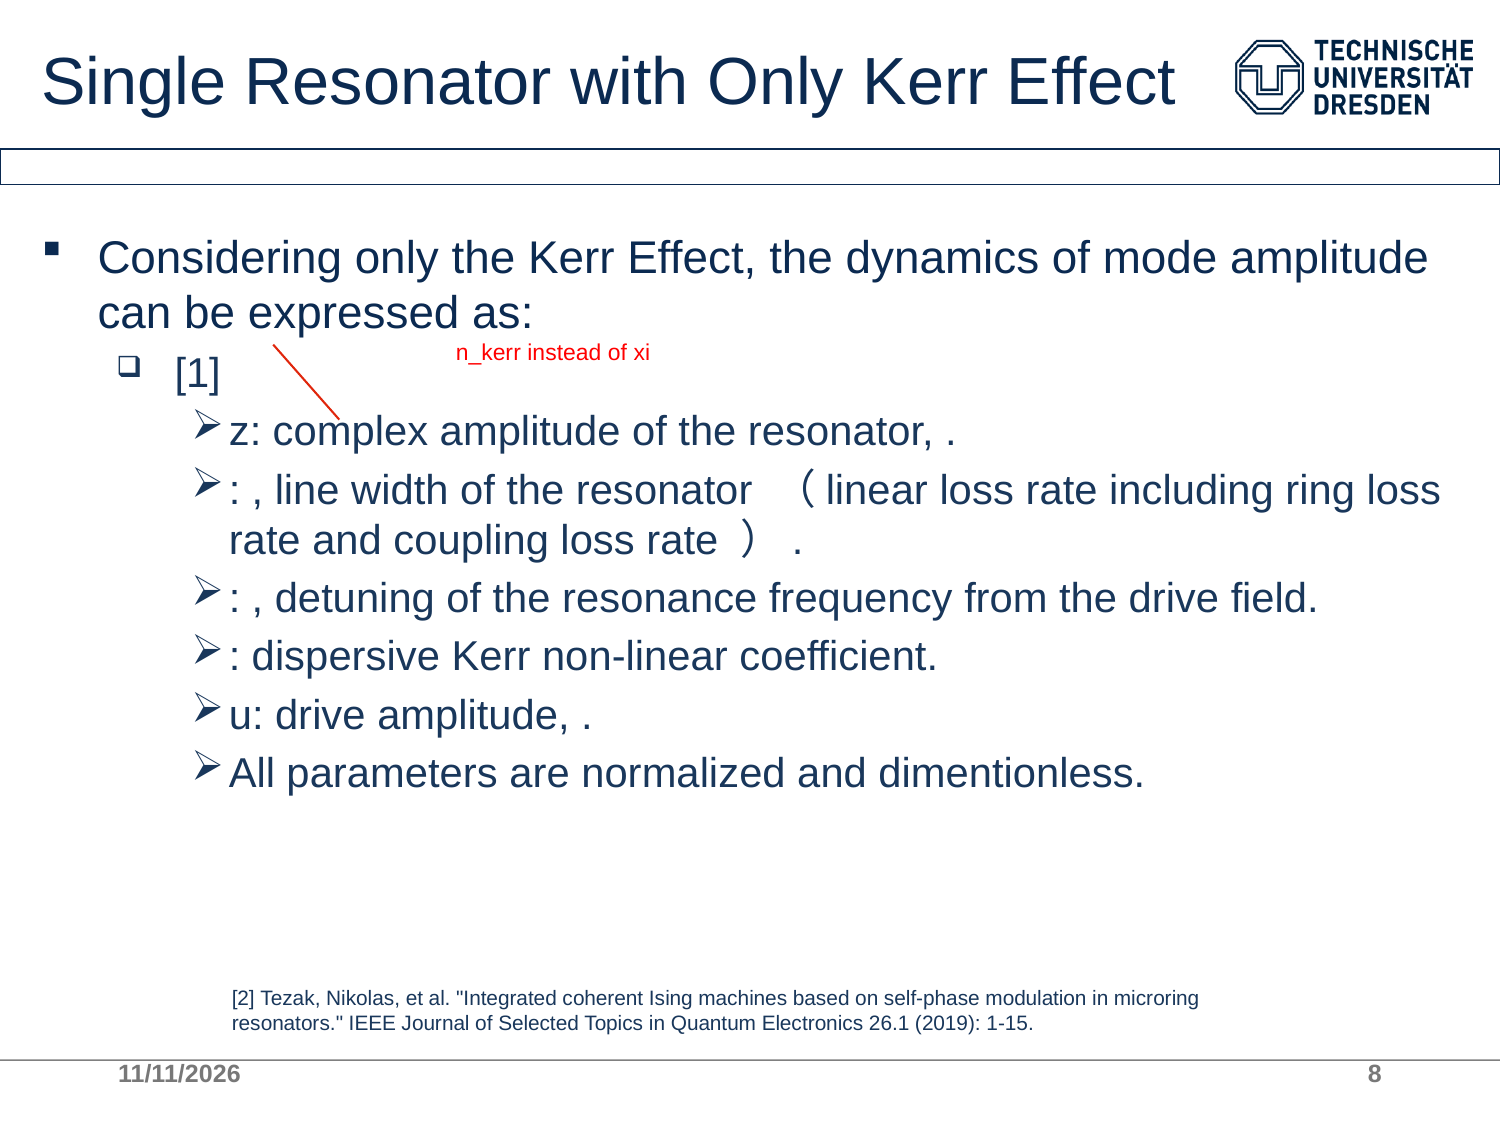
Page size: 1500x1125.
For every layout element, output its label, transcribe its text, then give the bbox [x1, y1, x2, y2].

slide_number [103, 1042, 441, 1103]
footer [496, 1042, 1004, 1103]
text_box [2] Tezak, Nikolas, et al. "Integrated coherent Ising machines based on self-phase modulation in microring resonators." IEEE Journal of Selected Topics in Quantum Electronics 26.1 (2019): 1-15. [217, 977, 1283, 1042]
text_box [272, 344, 340, 420]
title Single Resonator with Only Kerr Effect [41, 24, 1215, 131]
text_box n_kerr instead of xi [441, 330, 666, 373]
slide_number 8 [1059, 1042, 1397, 1103]
picture [1234, 39, 1473, 115]
